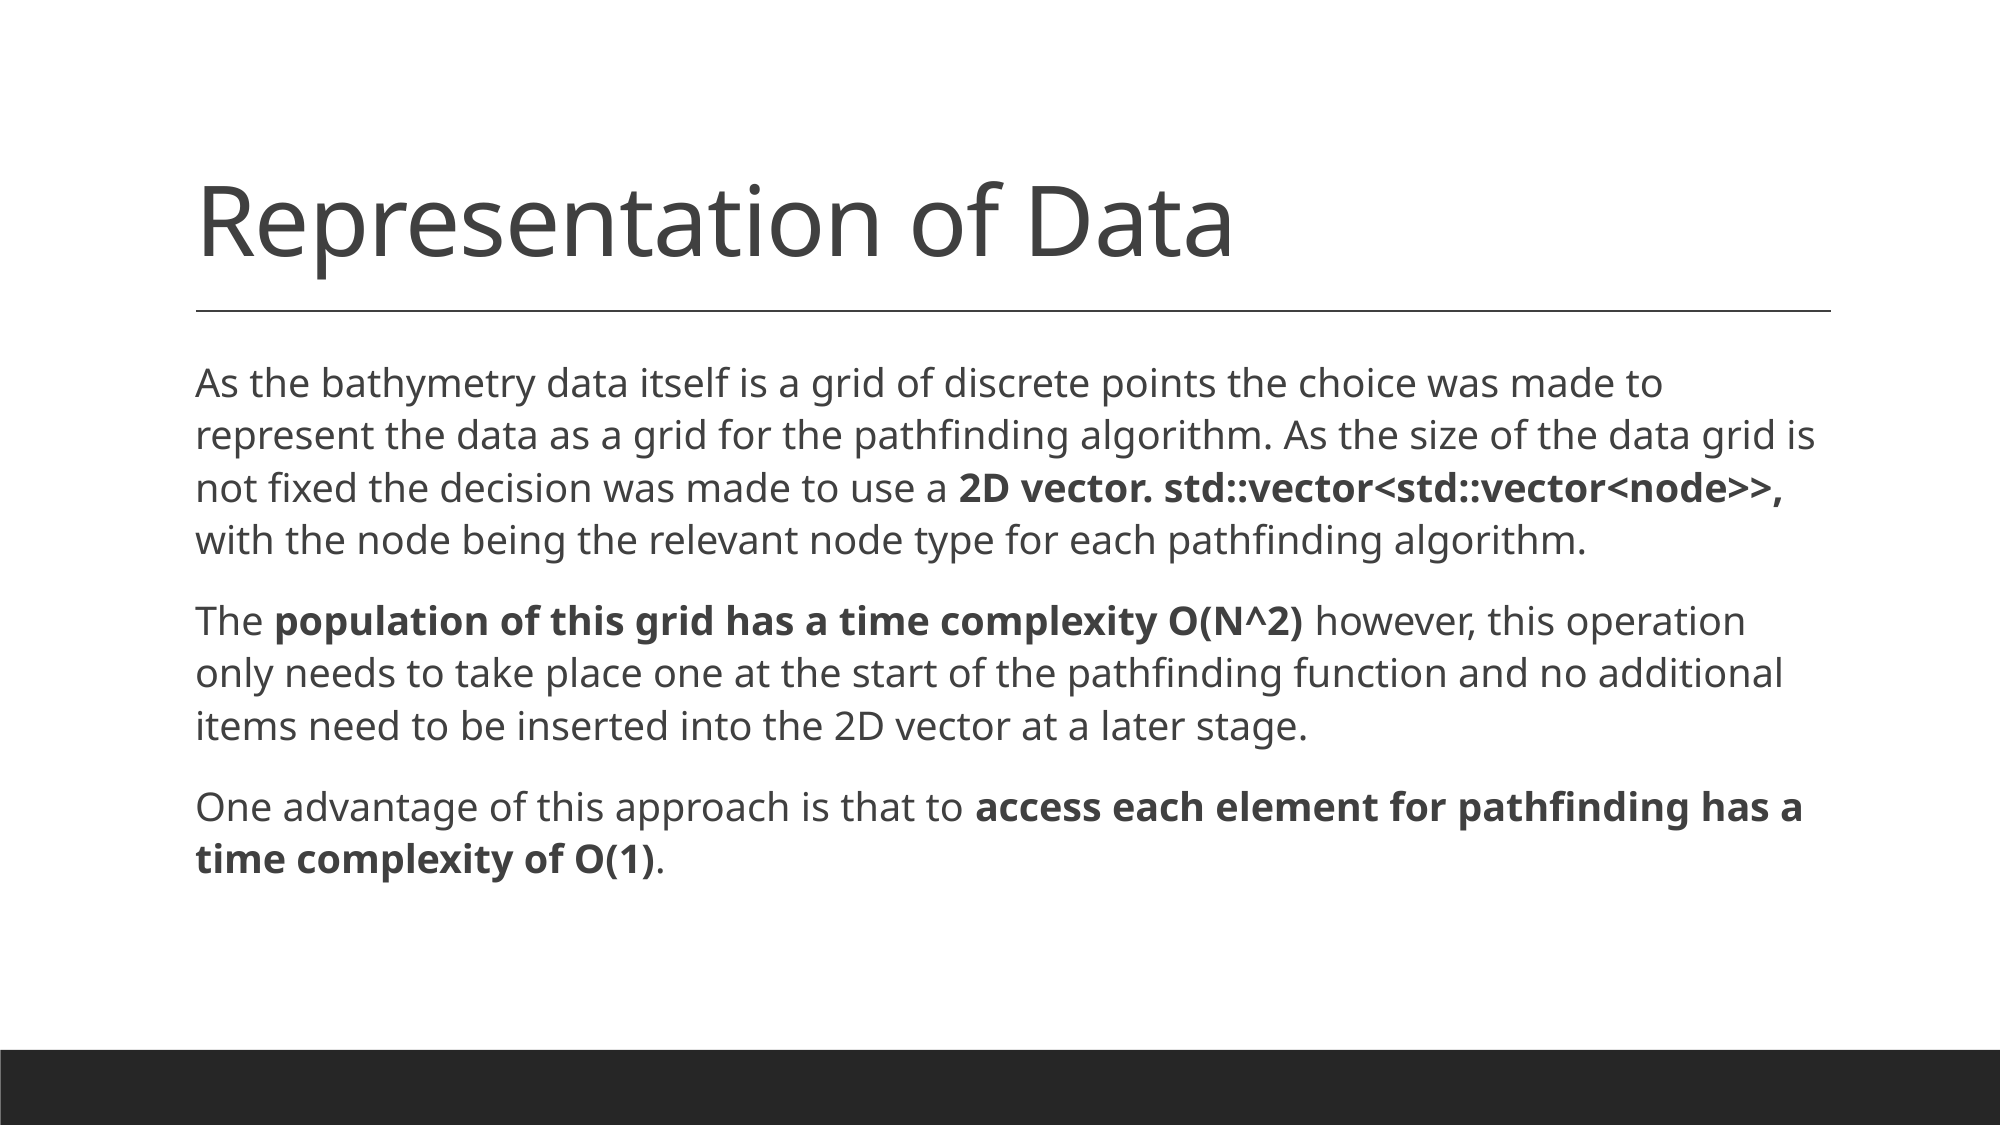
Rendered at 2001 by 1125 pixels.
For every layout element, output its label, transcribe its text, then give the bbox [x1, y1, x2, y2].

list As the bathymetry data itself is a grid of discrete points the choice was made to represent the data as a grid for the pathfinding algorithm. As the size of the data grid is not fixed the decision was made to use a 2D vector. std::vector<std::vector<node>>, with the node being the relevant node type for each pathfinding algorithm. The population of this grid has a time complexity O(N^2) however, this operation only needs to take place one at the start of the pathfinding function and no additional items need to be inserted into the 2D vector at a later stage. One advantage of this approach is that to access each element for pathfinding has a time complexity of O(1). [180, 345, 1830, 963]
title Representation of Data [180, 47, 1830, 285]
